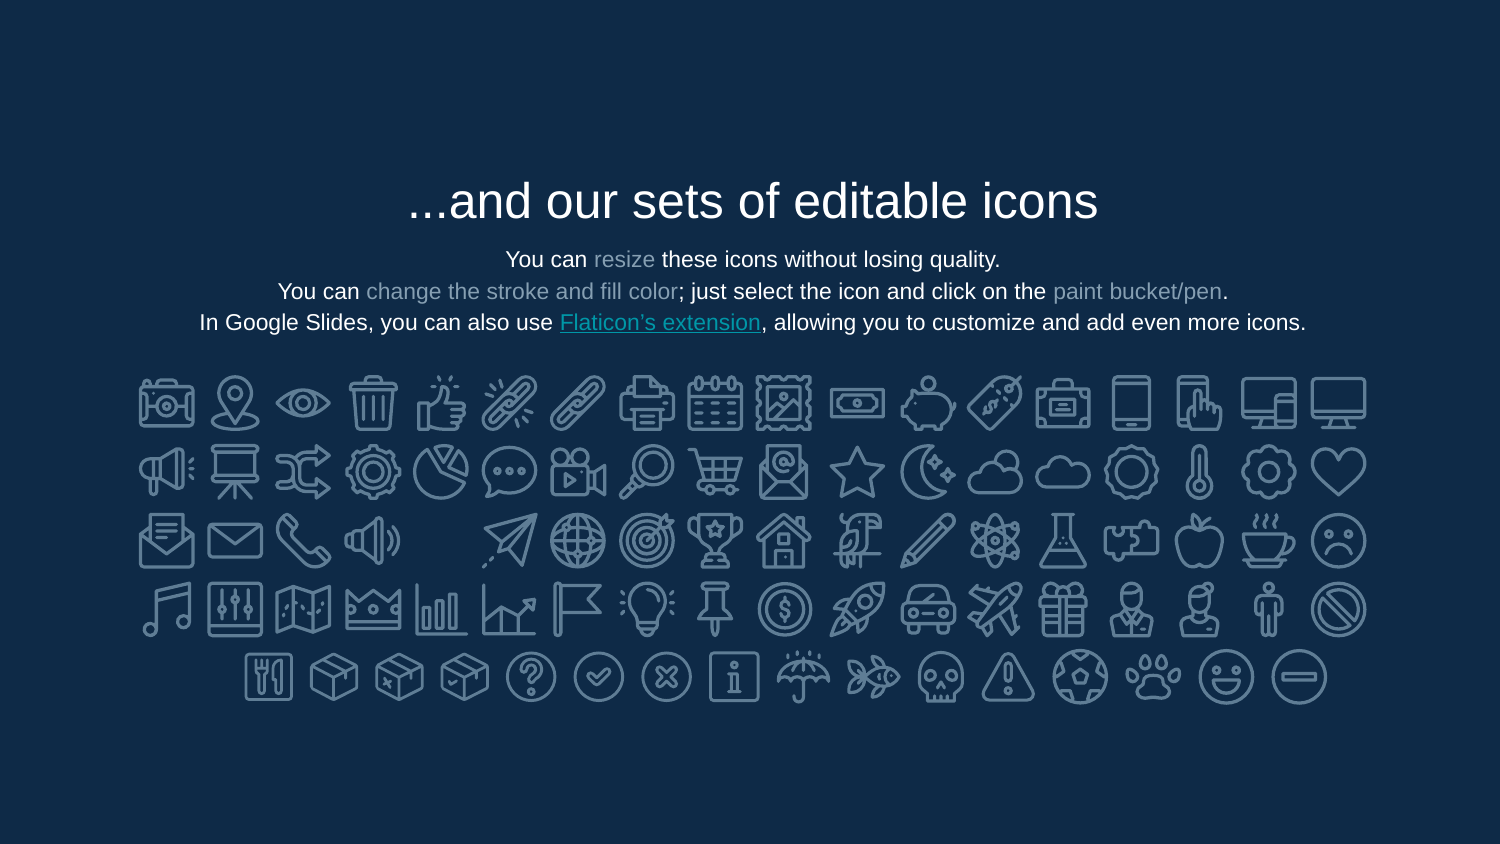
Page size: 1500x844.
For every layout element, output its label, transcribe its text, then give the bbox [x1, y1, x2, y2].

text_box [829, 445, 886, 499]
text_box [1310, 447, 1367, 497]
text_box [440, 652, 490, 702]
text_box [1103, 443, 1160, 501]
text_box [138, 447, 195, 497]
text_box [549, 375, 606, 431]
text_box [1038, 512, 1088, 569]
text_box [900, 583, 957, 635]
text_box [1111, 374, 1152, 432]
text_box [755, 512, 813, 569]
text_box [275, 443, 331, 500]
text_box [1174, 512, 1225, 569]
text_box [687, 447, 743, 496]
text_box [617, 443, 677, 501]
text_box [708, 651, 760, 703]
text_box [967, 449, 1024, 495]
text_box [210, 374, 260, 432]
text_box [1241, 376, 1297, 430]
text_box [138, 378, 195, 428]
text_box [1108, 581, 1155, 638]
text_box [480, 512, 538, 569]
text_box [755, 374, 812, 432]
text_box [481, 445, 538, 499]
text_box [697, 581, 734, 638]
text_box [415, 582, 469, 636]
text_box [966, 581, 1024, 638]
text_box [1241, 512, 1297, 569]
text_box [553, 581, 602, 638]
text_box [829, 387, 886, 419]
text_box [619, 374, 676, 432]
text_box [687, 512, 744, 569]
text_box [345, 443, 402, 501]
text_box [275, 512, 332, 569]
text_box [1035, 377, 1091, 429]
text_box [309, 652, 359, 701]
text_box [917, 650, 965, 703]
text_box [900, 512, 957, 569]
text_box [969, 512, 1021, 569]
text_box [505, 651, 557, 703]
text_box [348, 374, 399, 432]
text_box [274, 388, 332, 418]
text_box [1176, 375, 1223, 431]
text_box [274, 584, 332, 635]
list You can resize these icons without losing quality. You can change the stroke and fill color; just select the icon and click on the paint bucket/pen. In Google Slides, you can also use Flaticon’s extension, allowing you to customize and add even more icons. [135, 264, 1371, 344]
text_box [847, 654, 902, 700]
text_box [980, 651, 1036, 702]
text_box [1310, 581, 1367, 638]
text_box [1254, 581, 1284, 638]
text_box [244, 652, 294, 702]
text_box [687, 374, 744, 432]
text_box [1240, 443, 1297, 500]
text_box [1178, 581, 1221, 638]
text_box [480, 374, 539, 432]
title ...and our sets of editable icons [175, 153, 1332, 233]
text_box [207, 522, 264, 559]
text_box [758, 443, 809, 501]
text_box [416, 374, 467, 432]
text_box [776, 649, 831, 704]
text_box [345, 588, 402, 631]
text_box [482, 583, 537, 636]
text_box [1310, 376, 1367, 430]
text_box [550, 512, 606, 569]
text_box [900, 443, 957, 501]
text_box [1038, 581, 1088, 638]
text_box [375, 652, 424, 702]
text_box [900, 374, 957, 432]
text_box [619, 581, 676, 638]
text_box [138, 512, 195, 569]
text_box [754, 581, 813, 637]
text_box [1124, 653, 1182, 701]
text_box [1198, 648, 1255, 705]
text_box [832, 512, 883, 569]
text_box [412, 443, 471, 501]
text_box [1103, 519, 1160, 562]
text_box [619, 512, 675, 569]
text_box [573, 651, 625, 703]
text_box [1035, 455, 1091, 489]
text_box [1185, 443, 1214, 501]
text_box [828, 581, 886, 638]
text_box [641, 651, 693, 703]
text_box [207, 581, 264, 638]
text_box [1052, 648, 1109, 705]
text_box [142, 581, 192, 638]
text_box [1271, 648, 1328, 705]
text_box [965, 374, 1025, 432]
text_box [210, 443, 260, 500]
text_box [1310, 512, 1367, 569]
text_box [549, 447, 607, 497]
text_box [344, 515, 403, 566]
